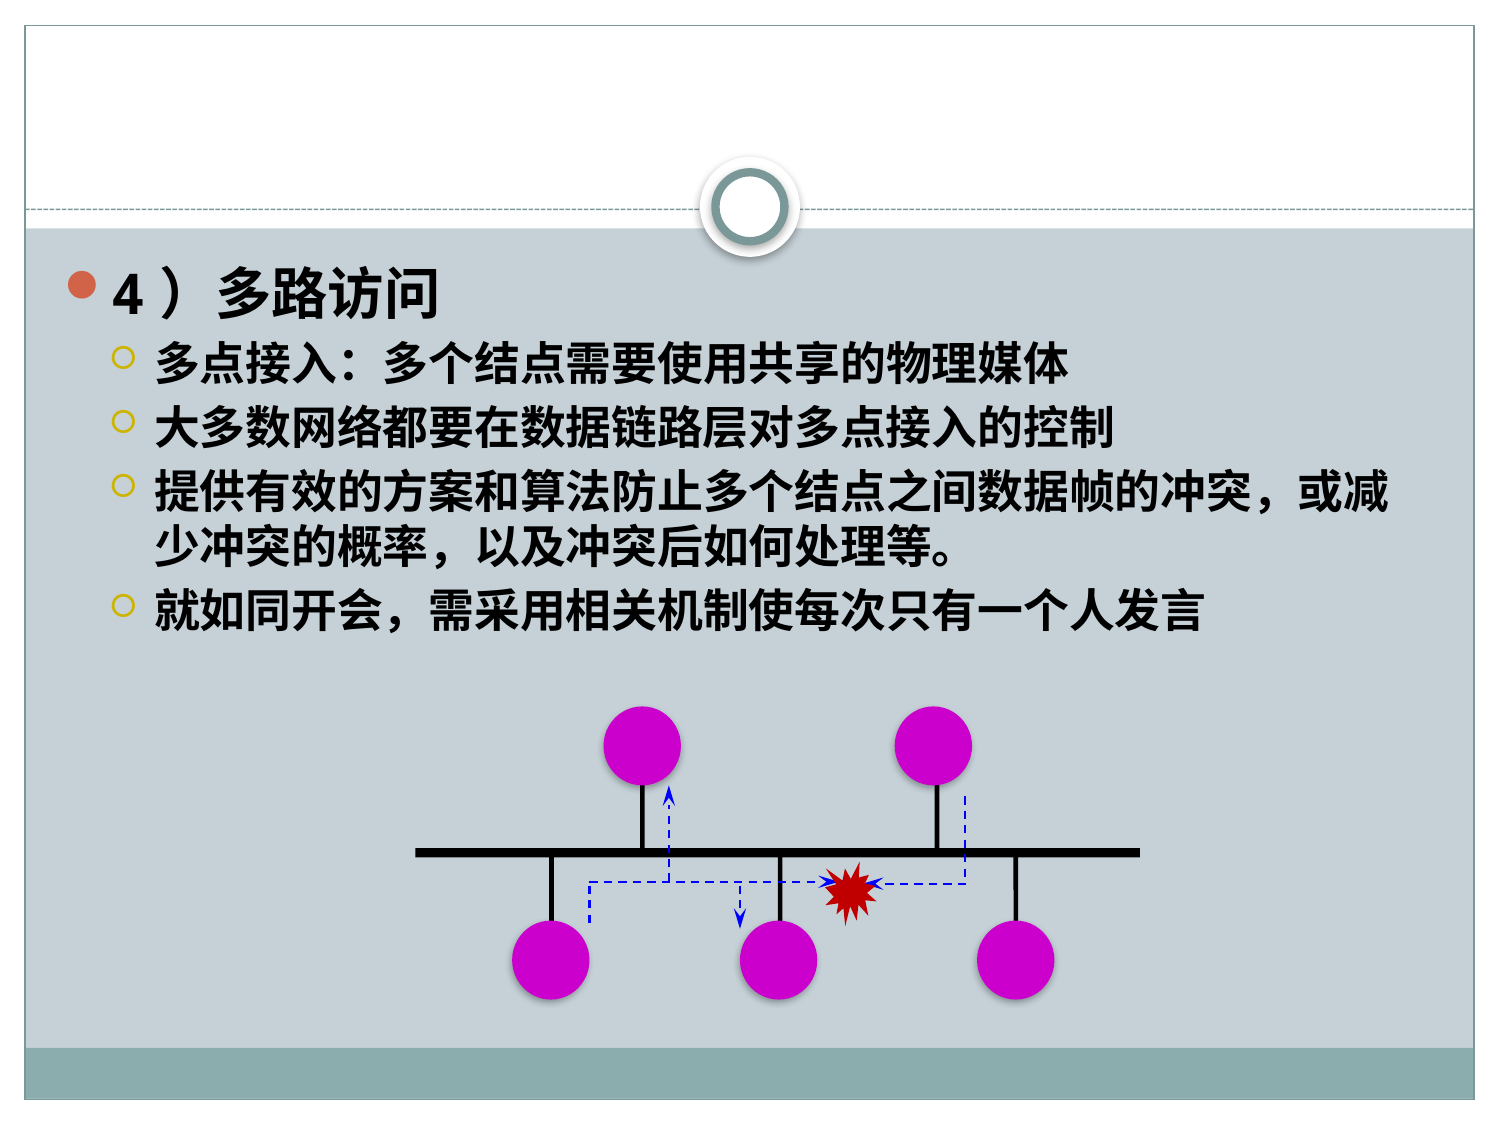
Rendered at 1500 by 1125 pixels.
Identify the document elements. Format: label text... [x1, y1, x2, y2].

list 4）多路访问 多点接入：多个结点需要使用共享的物理媒体 大多数网络都要在数据链路层对多点接入的控制 提供有效的方案和算法防止多个结点之间数据帧的冲突，或减少冲突的概率，以及冲突后如何处理等。 就如同开会，需采用相关机制使每次只有一个人发言 [49, 250, 1445, 1001]
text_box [415, 706, 1141, 1000]
